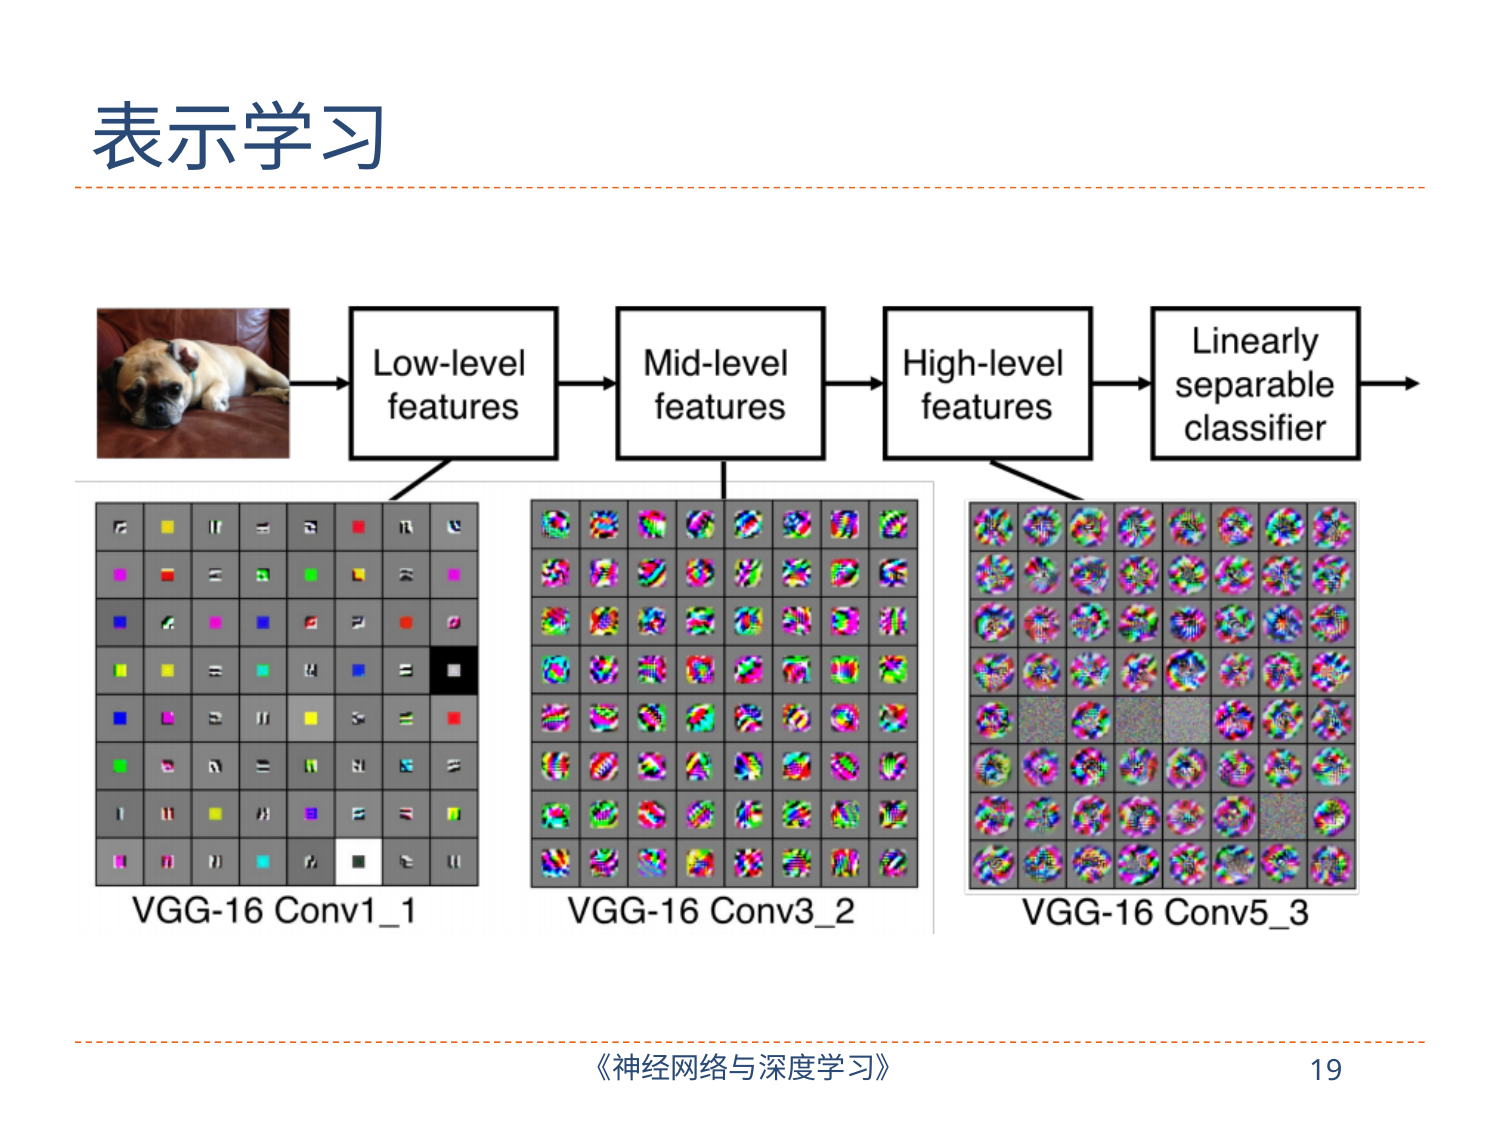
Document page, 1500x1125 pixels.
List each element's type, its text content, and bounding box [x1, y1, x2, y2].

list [74, 299, 1426, 934]
title 表示学习 [75, 24, 1425, 188]
